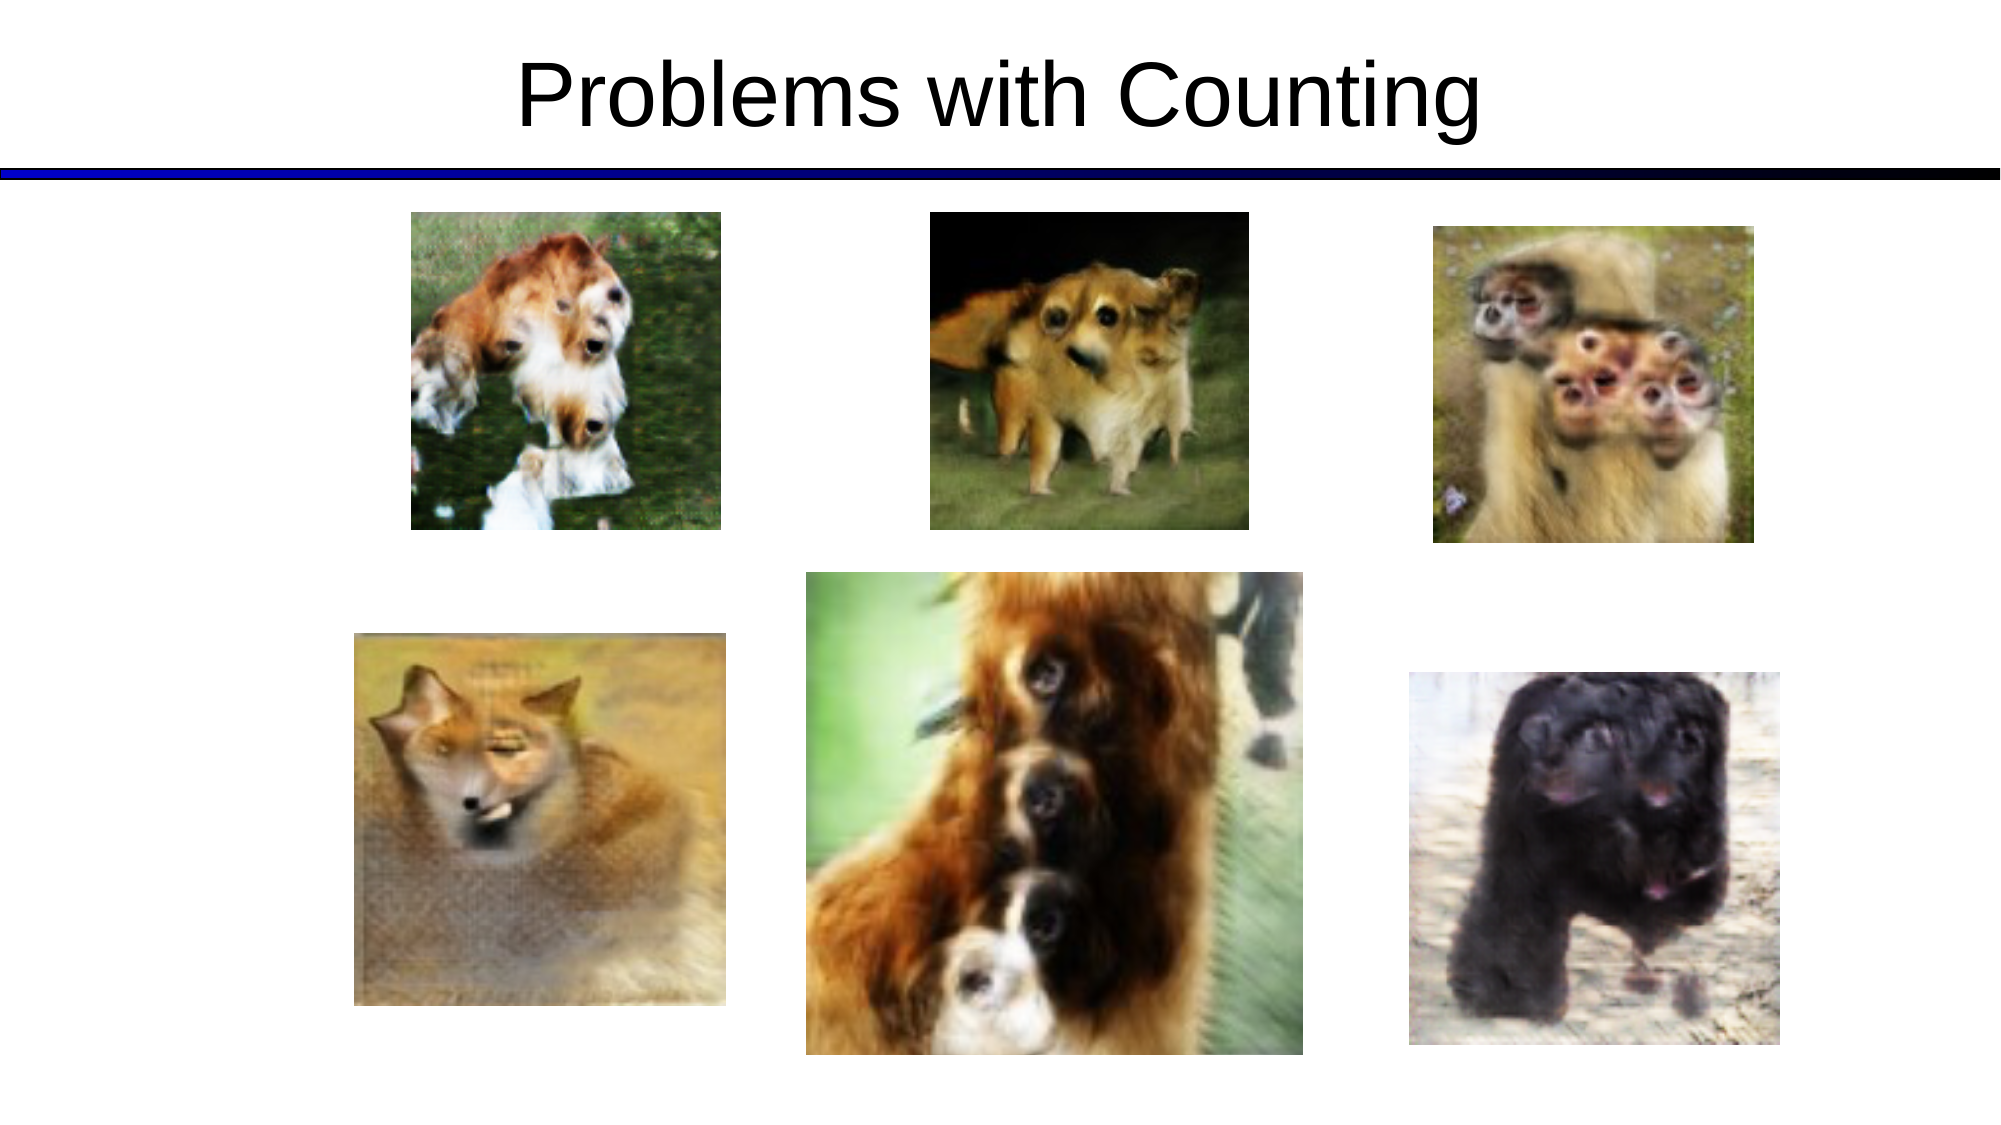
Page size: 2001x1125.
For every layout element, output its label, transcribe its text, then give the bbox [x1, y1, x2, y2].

title Problems with Counting [0, 0, 2000, 184]
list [333, 212, 1793, 1055]
